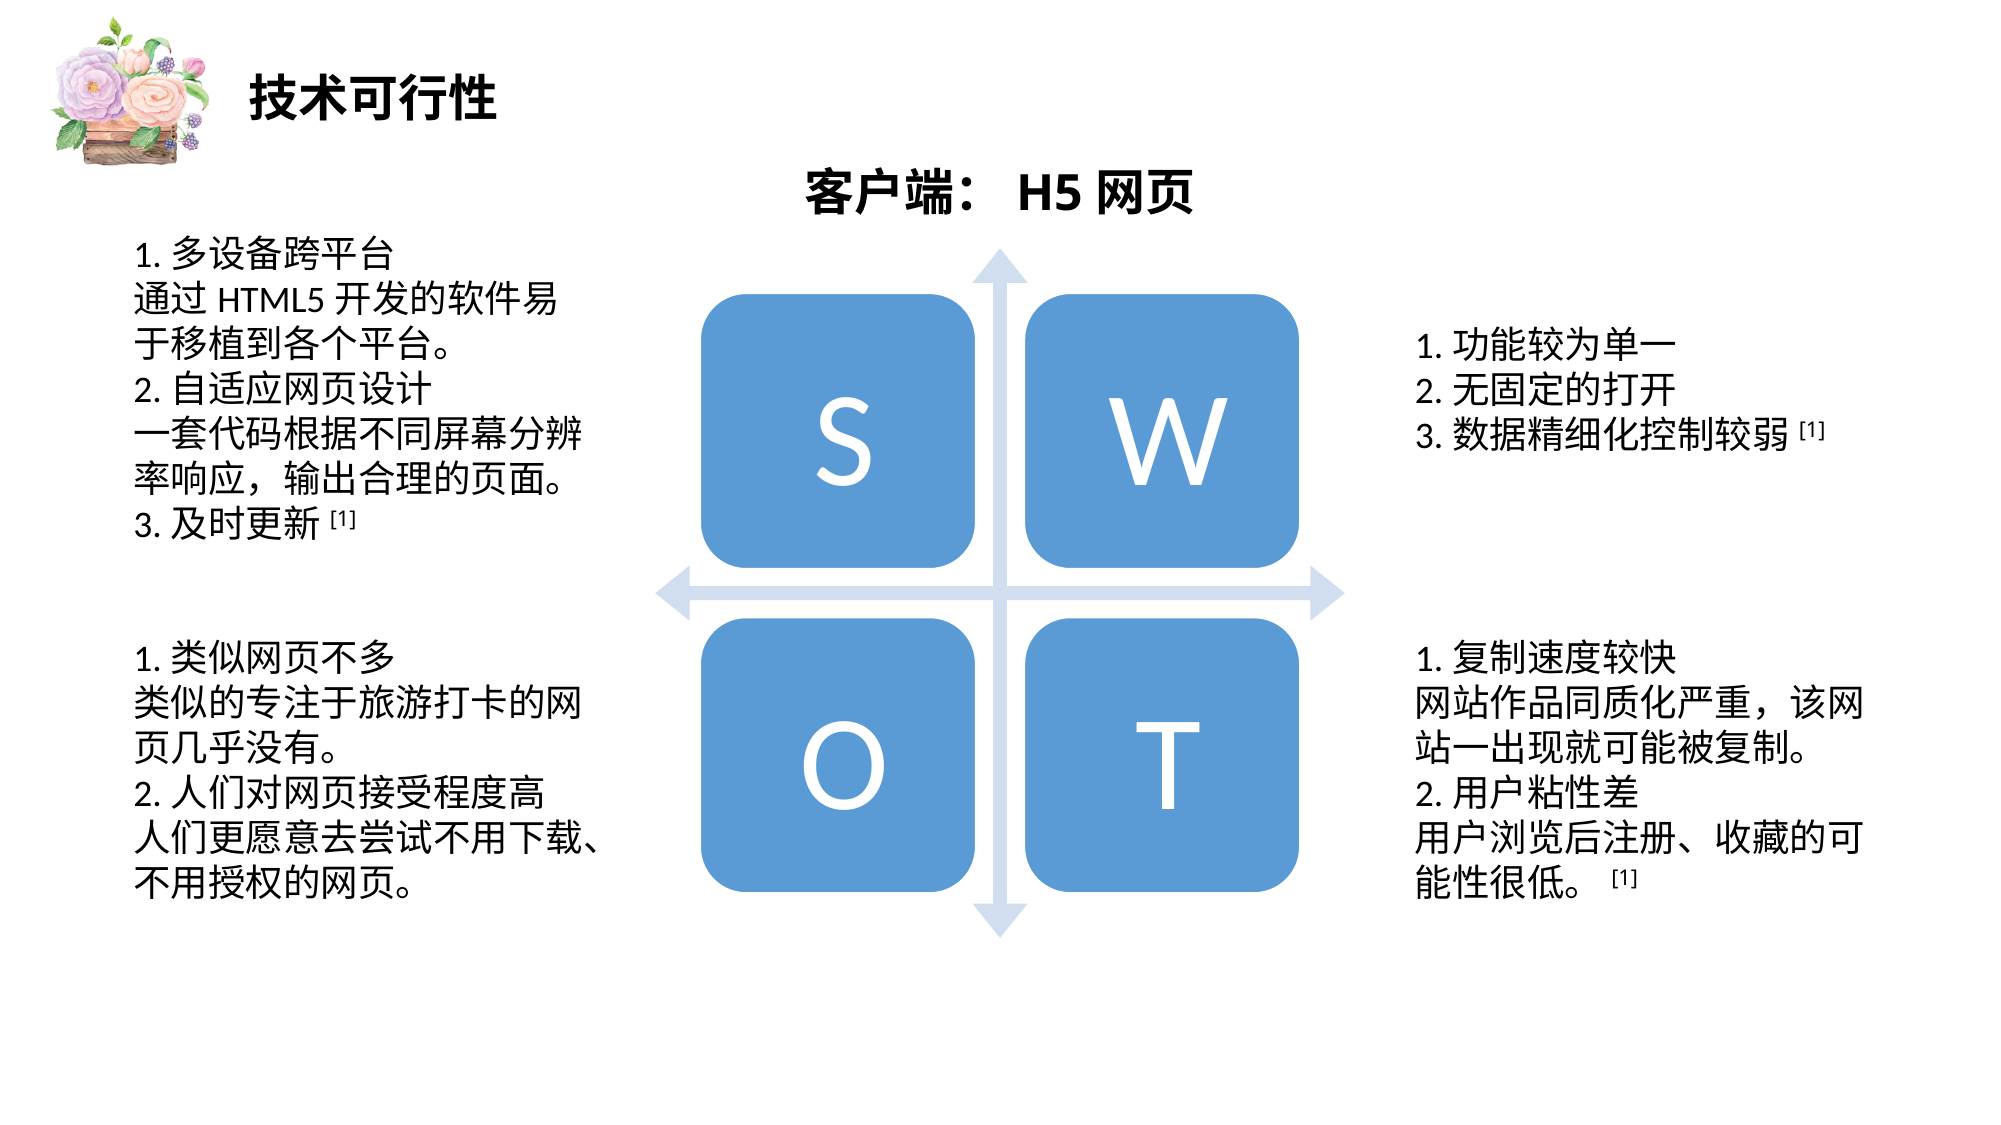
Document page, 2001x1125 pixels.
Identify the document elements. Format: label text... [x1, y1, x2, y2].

text_box 1.类似网页不多 类似的专注于旅游打卡的网页几乎没有。 2.人们对网页接受程度高 人们更愿意去尝试不用下载、不用授权的网页。 [118, 626, 556, 912]
text_box 1.功能较为单一 2.无固定的打开 3.数据精细化控制较弱[1] [1444, 313, 1893, 464]
text_box 1.多设备跨平台 通过HTML5开发的软件易于移植到各个平台。 2.自适应网页设计 一套代码根据不同屏幕分辨率响应，输出合理的页面。 3.及时更新[1] [118, 222, 611, 553]
text_box 1.复制速度较快 网站作品同质化严重，该网站一出现就可能被复制。 2.用户粘性差 用户浏览后注册、收藏的可能性很低。[1] [1444, 626, 1893, 912]
text_box 技术可行性 [233, 58, 611, 134]
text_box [556, 248, 1444, 939]
text_box 客户端：H5网页 [789, 153, 1211, 229]
picture [31, 0, 232, 201]
